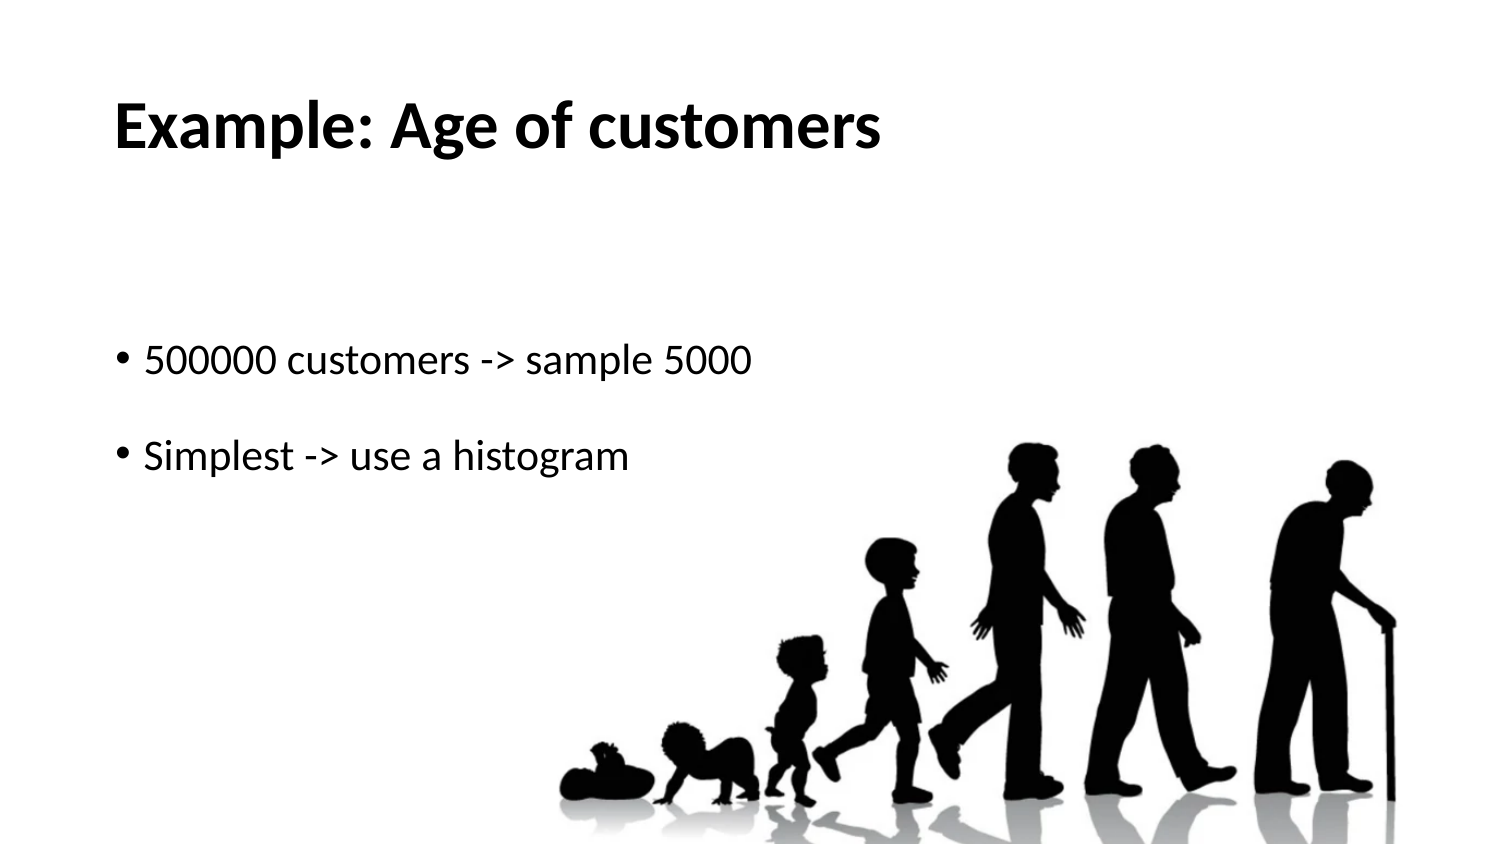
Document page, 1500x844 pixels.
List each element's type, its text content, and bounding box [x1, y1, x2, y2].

list 500000 customers -> sample 5000 Simplest -> use a histogram [103, 299, 1397, 619]
picture [541, 396, 1413, 844]
title Example: Age of customers [103, 44, 1397, 208]
